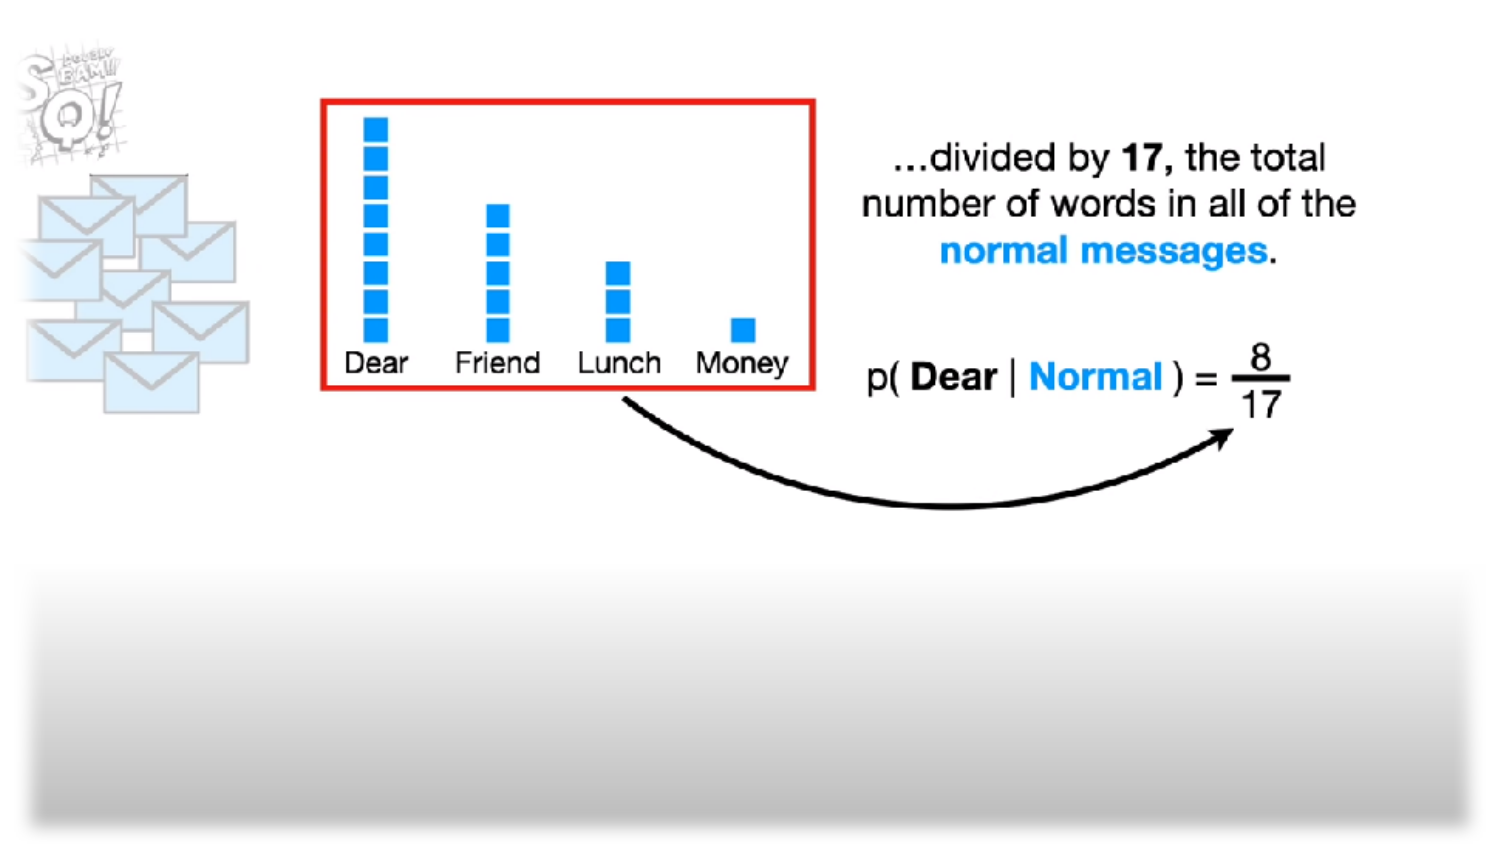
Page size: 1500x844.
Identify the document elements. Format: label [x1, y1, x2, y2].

list [14, 31, 1486, 844]
